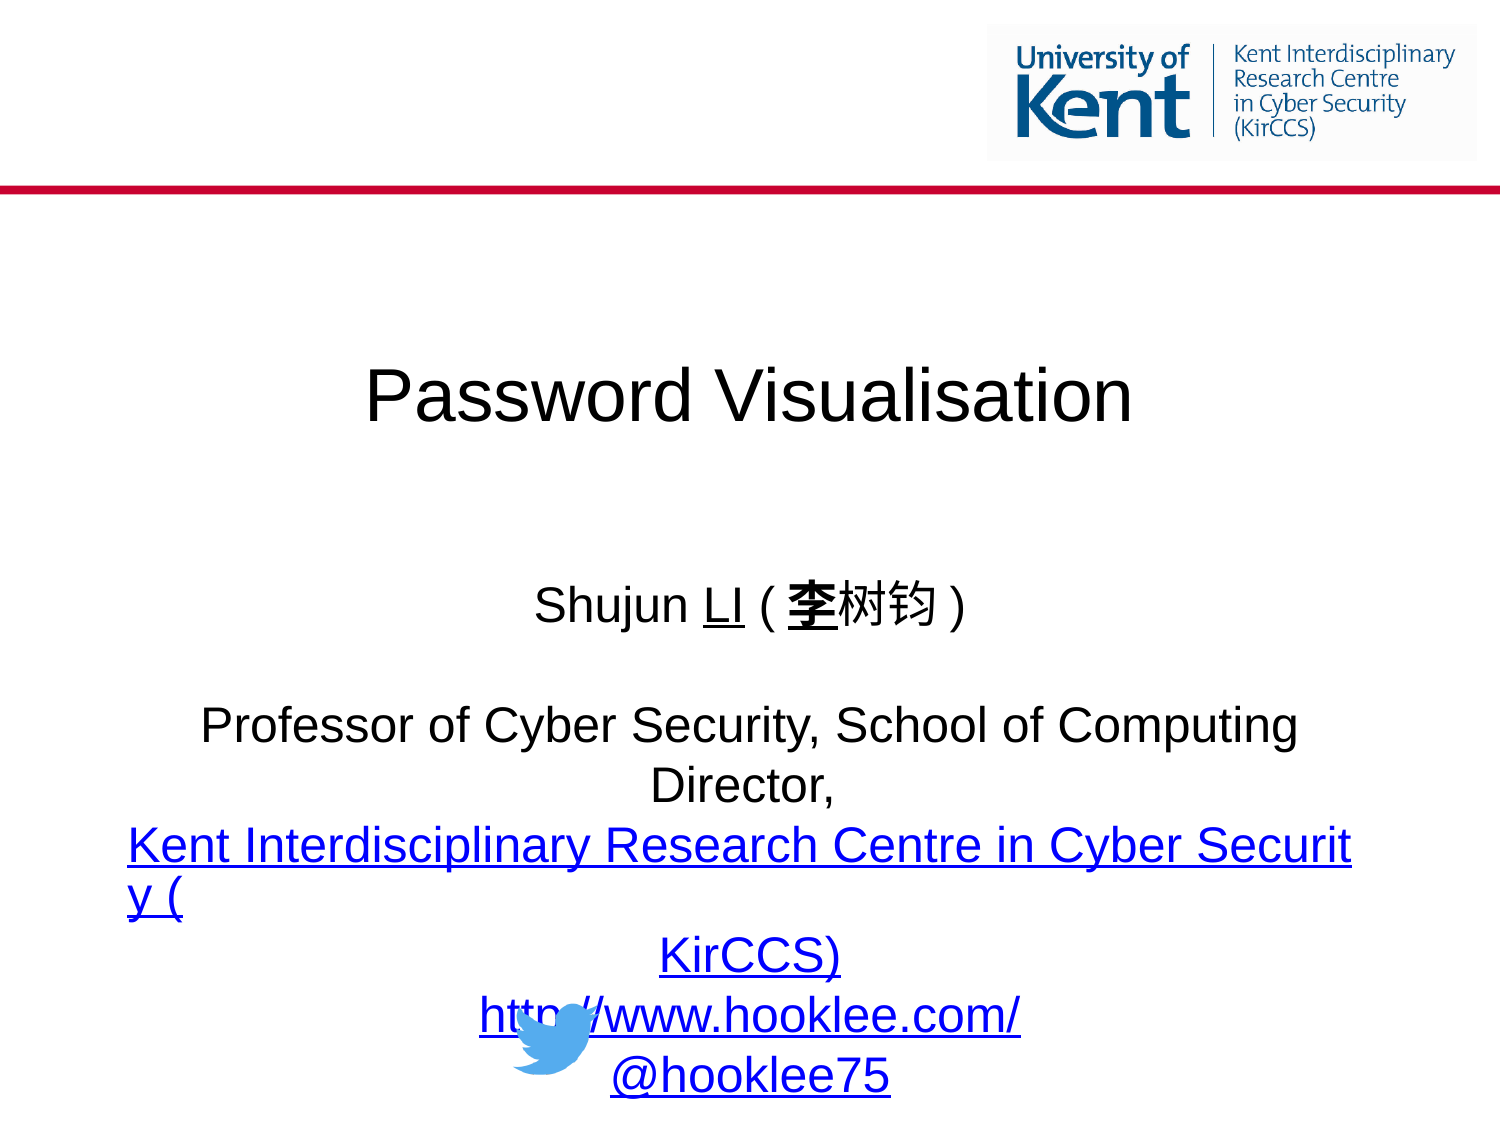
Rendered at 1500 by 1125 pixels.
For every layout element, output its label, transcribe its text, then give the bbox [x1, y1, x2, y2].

text_box Shujun LI (李树钧) Professor of Cyber Security, School of Computing Director, Kent Interdisciplinary Research Centre in Cyber Security (KirCCS) http://www.hooklee.com/ @hooklee75 [112, 549, 1388, 1075]
picture [987, 24, 1477, 161]
picture [512, 1003, 601, 1075]
text_box Password Visualisation [62, 271, 1438, 513]
